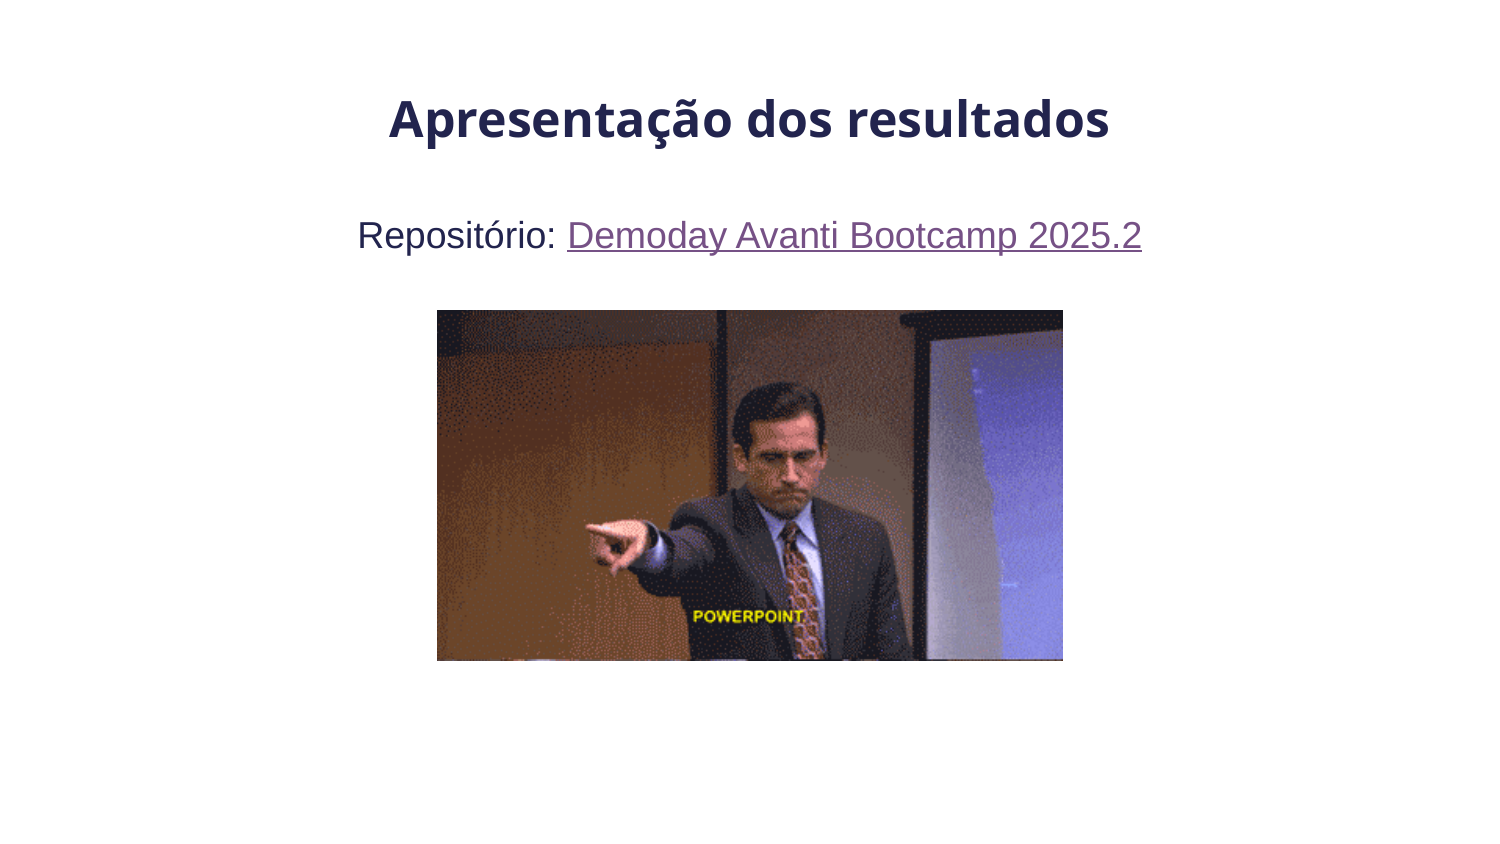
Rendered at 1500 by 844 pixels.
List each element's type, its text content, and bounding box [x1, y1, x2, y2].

title Apresentação dos resultados [51, 72, 1449, 167]
list Repositório: Demoday Avanti Bootcamp 2025.2 [51, 189, 1449, 750]
picture [437, 310, 1063, 661]
